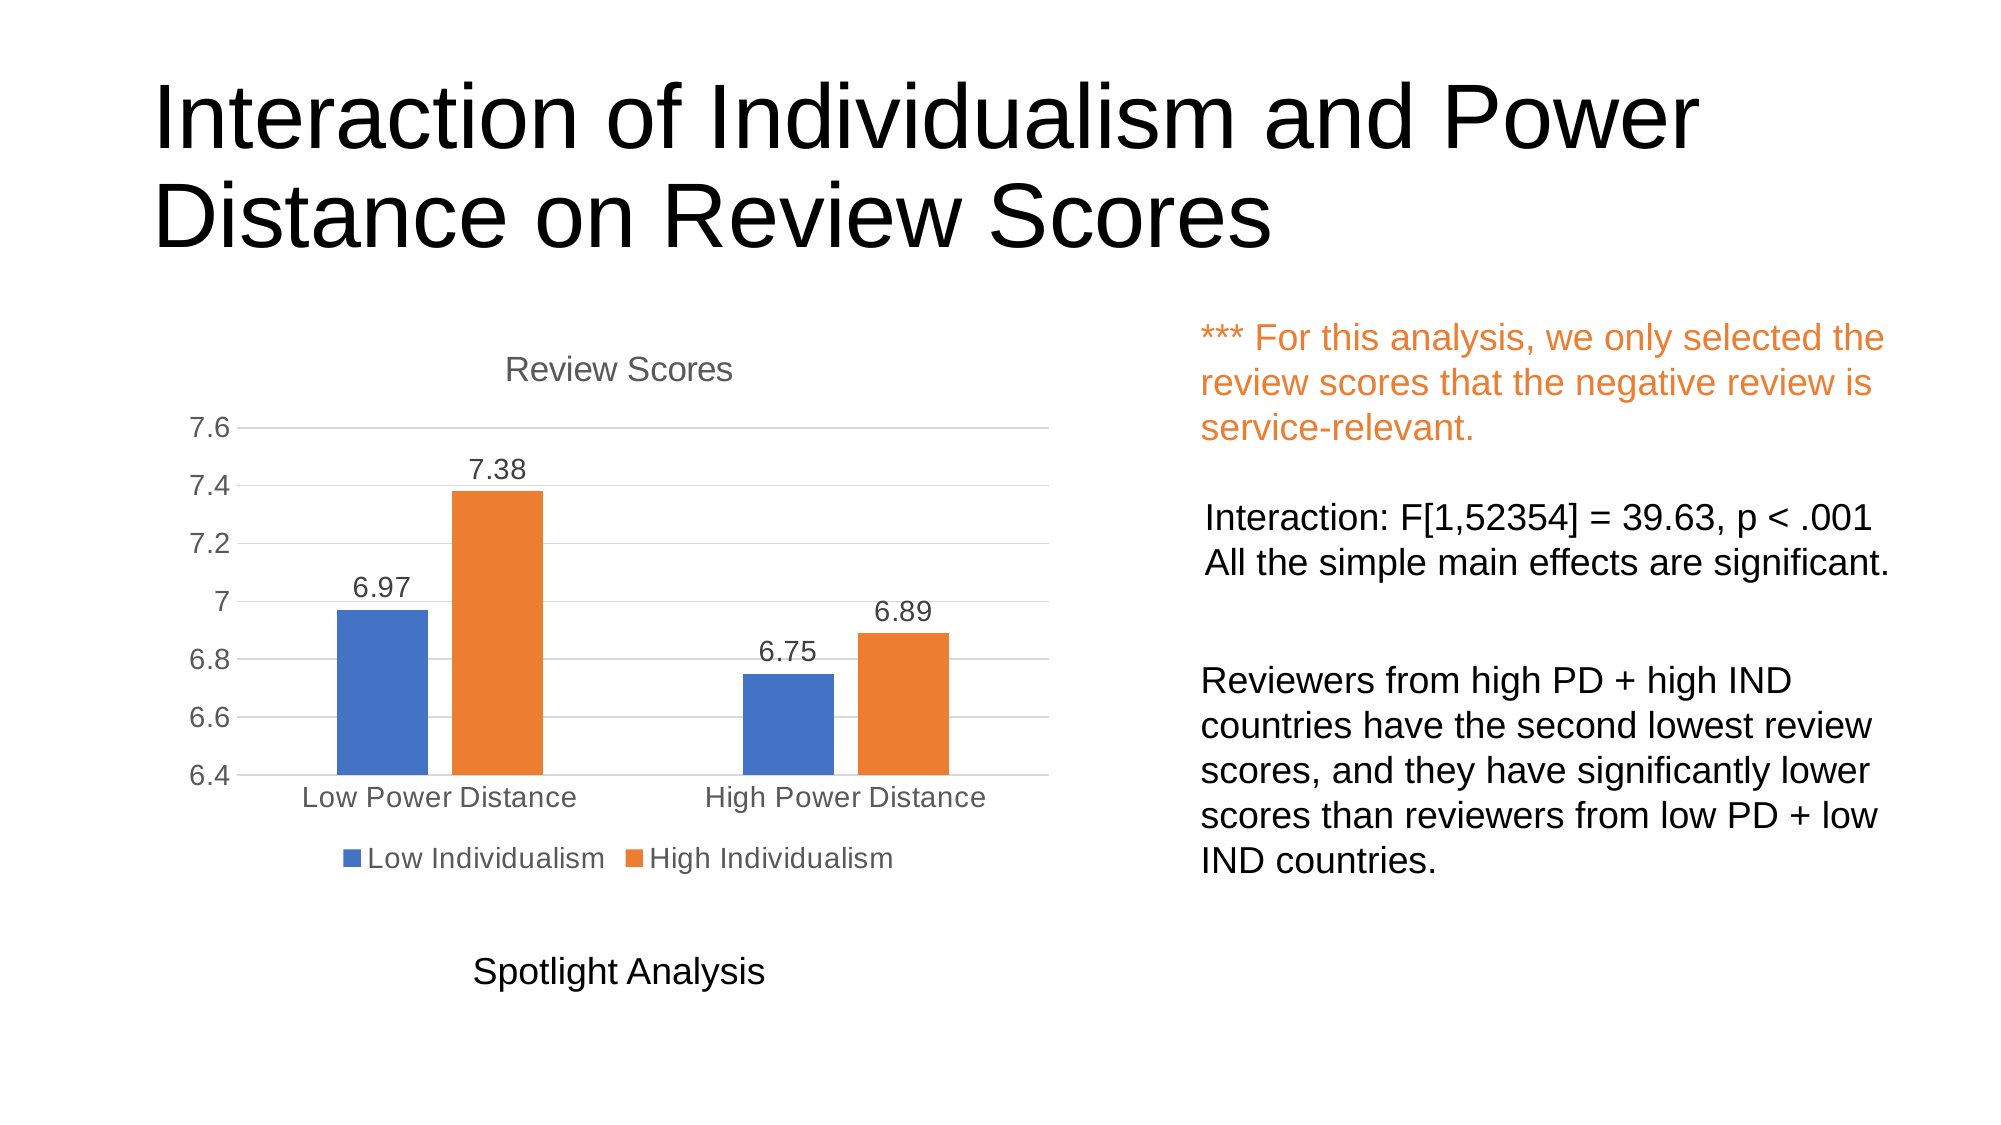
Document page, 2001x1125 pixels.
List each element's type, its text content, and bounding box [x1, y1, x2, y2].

title Interaction of Individualism and Power Distance on Review Scores [137, 59, 1863, 278]
text_box *** For this analysis, we only selected the review scores that the negative review is service-relevant. [1185, 305, 1934, 456]
text_box Spotlight Analysis [457, 939, 781, 1000]
text_box Reviewers from high PD + high IND countries have the second lowest review scores, and they have significantly lower scores than reviewers from low PD + low IND countries. [1185, 648, 1934, 889]
chart [171, 320, 1067, 881]
text_box Interaction: F[1,52354] = 39.63, p < .001 All the simple main effects are significant. [1189, 485, 1906, 591]
